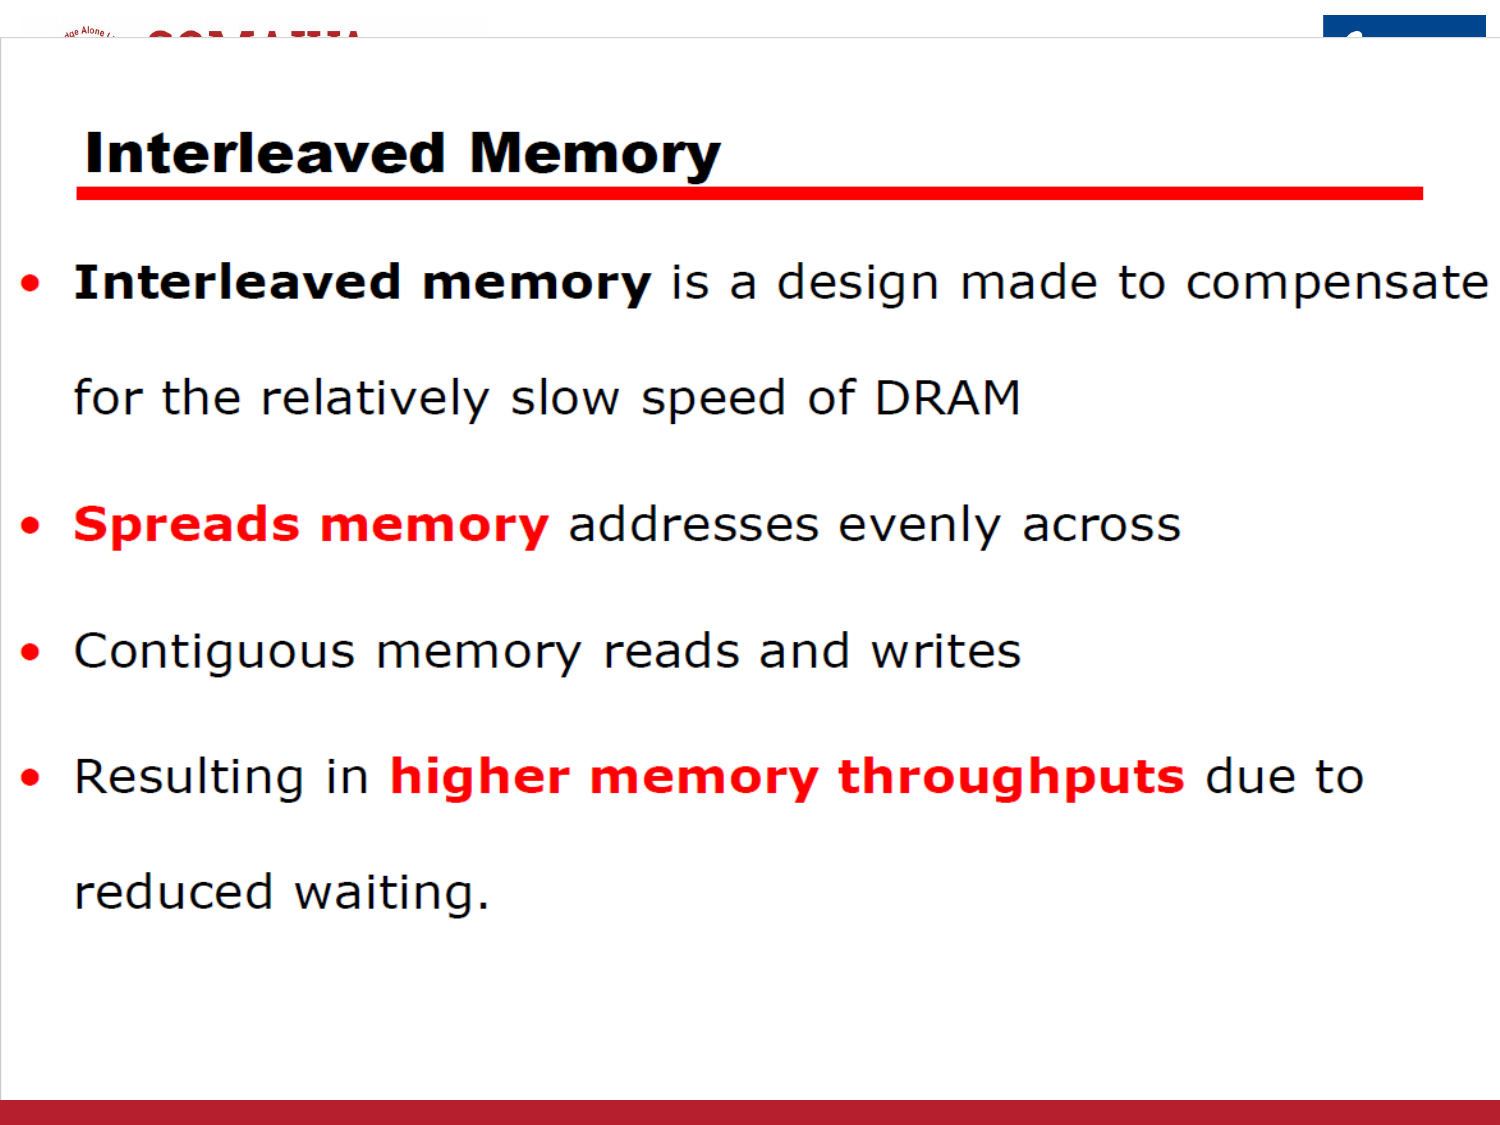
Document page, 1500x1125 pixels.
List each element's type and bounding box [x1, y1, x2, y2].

picture [0, 1100, 1500, 1125]
list [0, 37, 1500, 1100]
picture [1323, 15, 1486, 37]
picture [22, 15, 488, 37]
